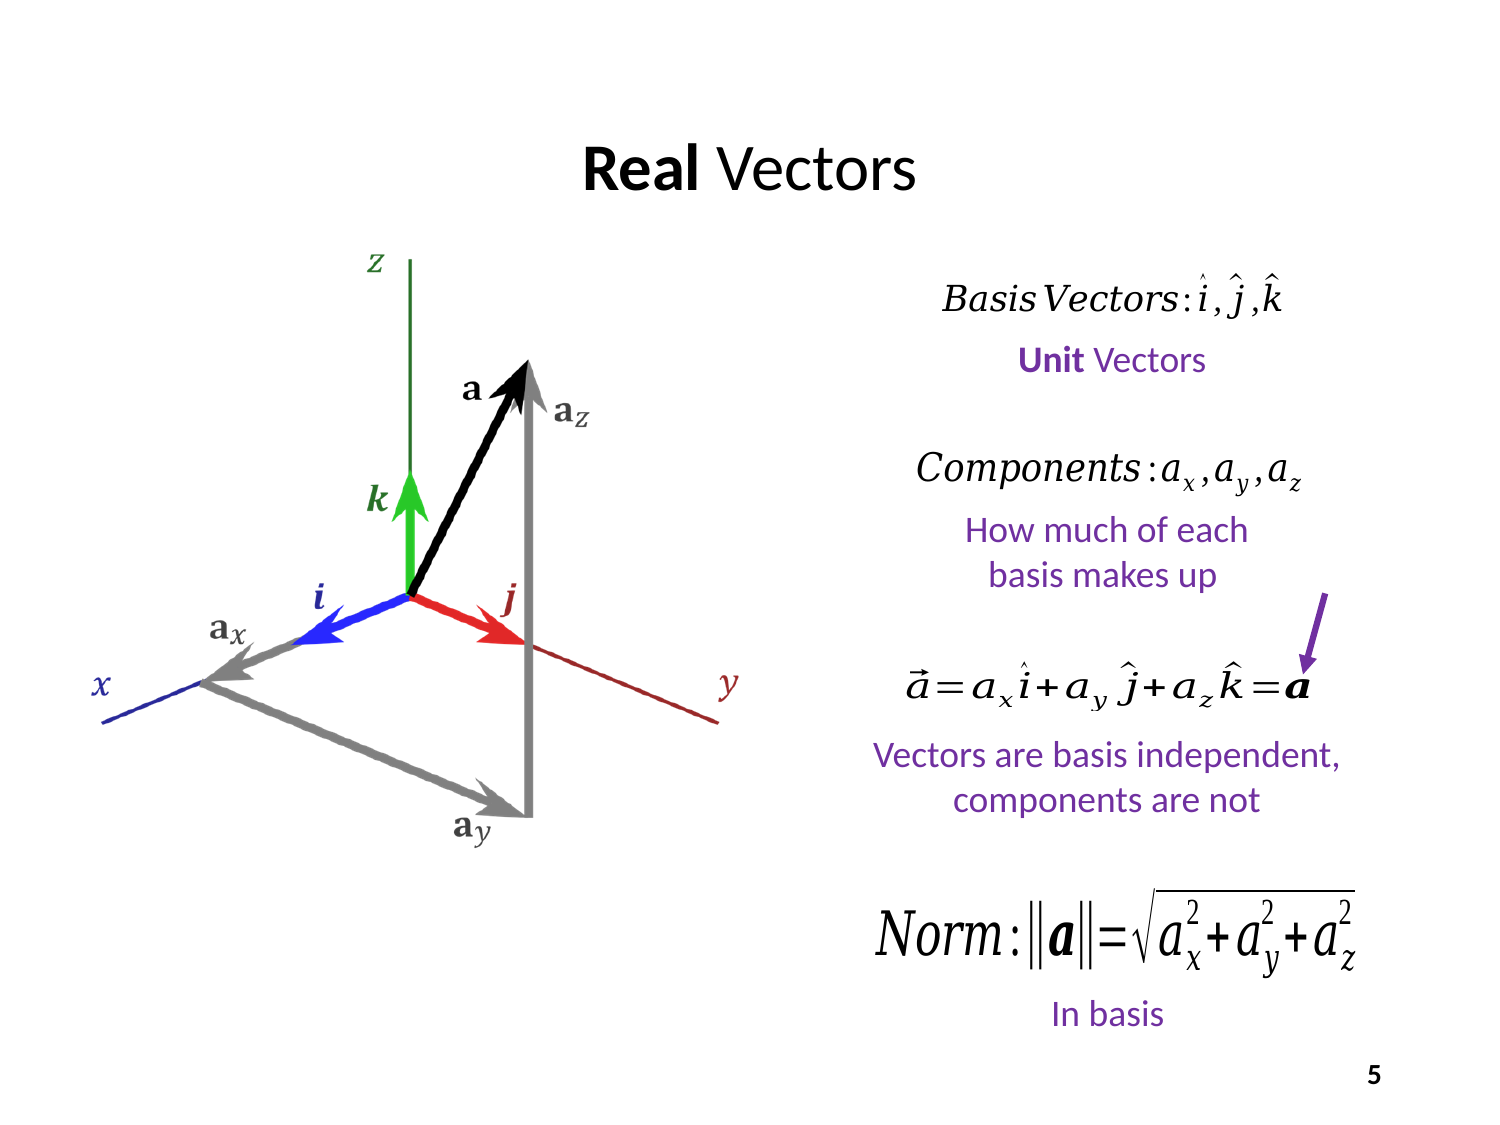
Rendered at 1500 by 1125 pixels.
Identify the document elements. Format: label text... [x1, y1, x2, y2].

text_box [874, 886, 1357, 1046]
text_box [838, 658, 1376, 829]
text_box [1302, 593, 1326, 675]
title Real Vectors [103, 59, 1397, 278]
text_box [916, 446, 1303, 604]
picture [62, 218, 765, 883]
slide_number 5 [1059, 1042, 1397, 1103]
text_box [940, 270, 1285, 389]
